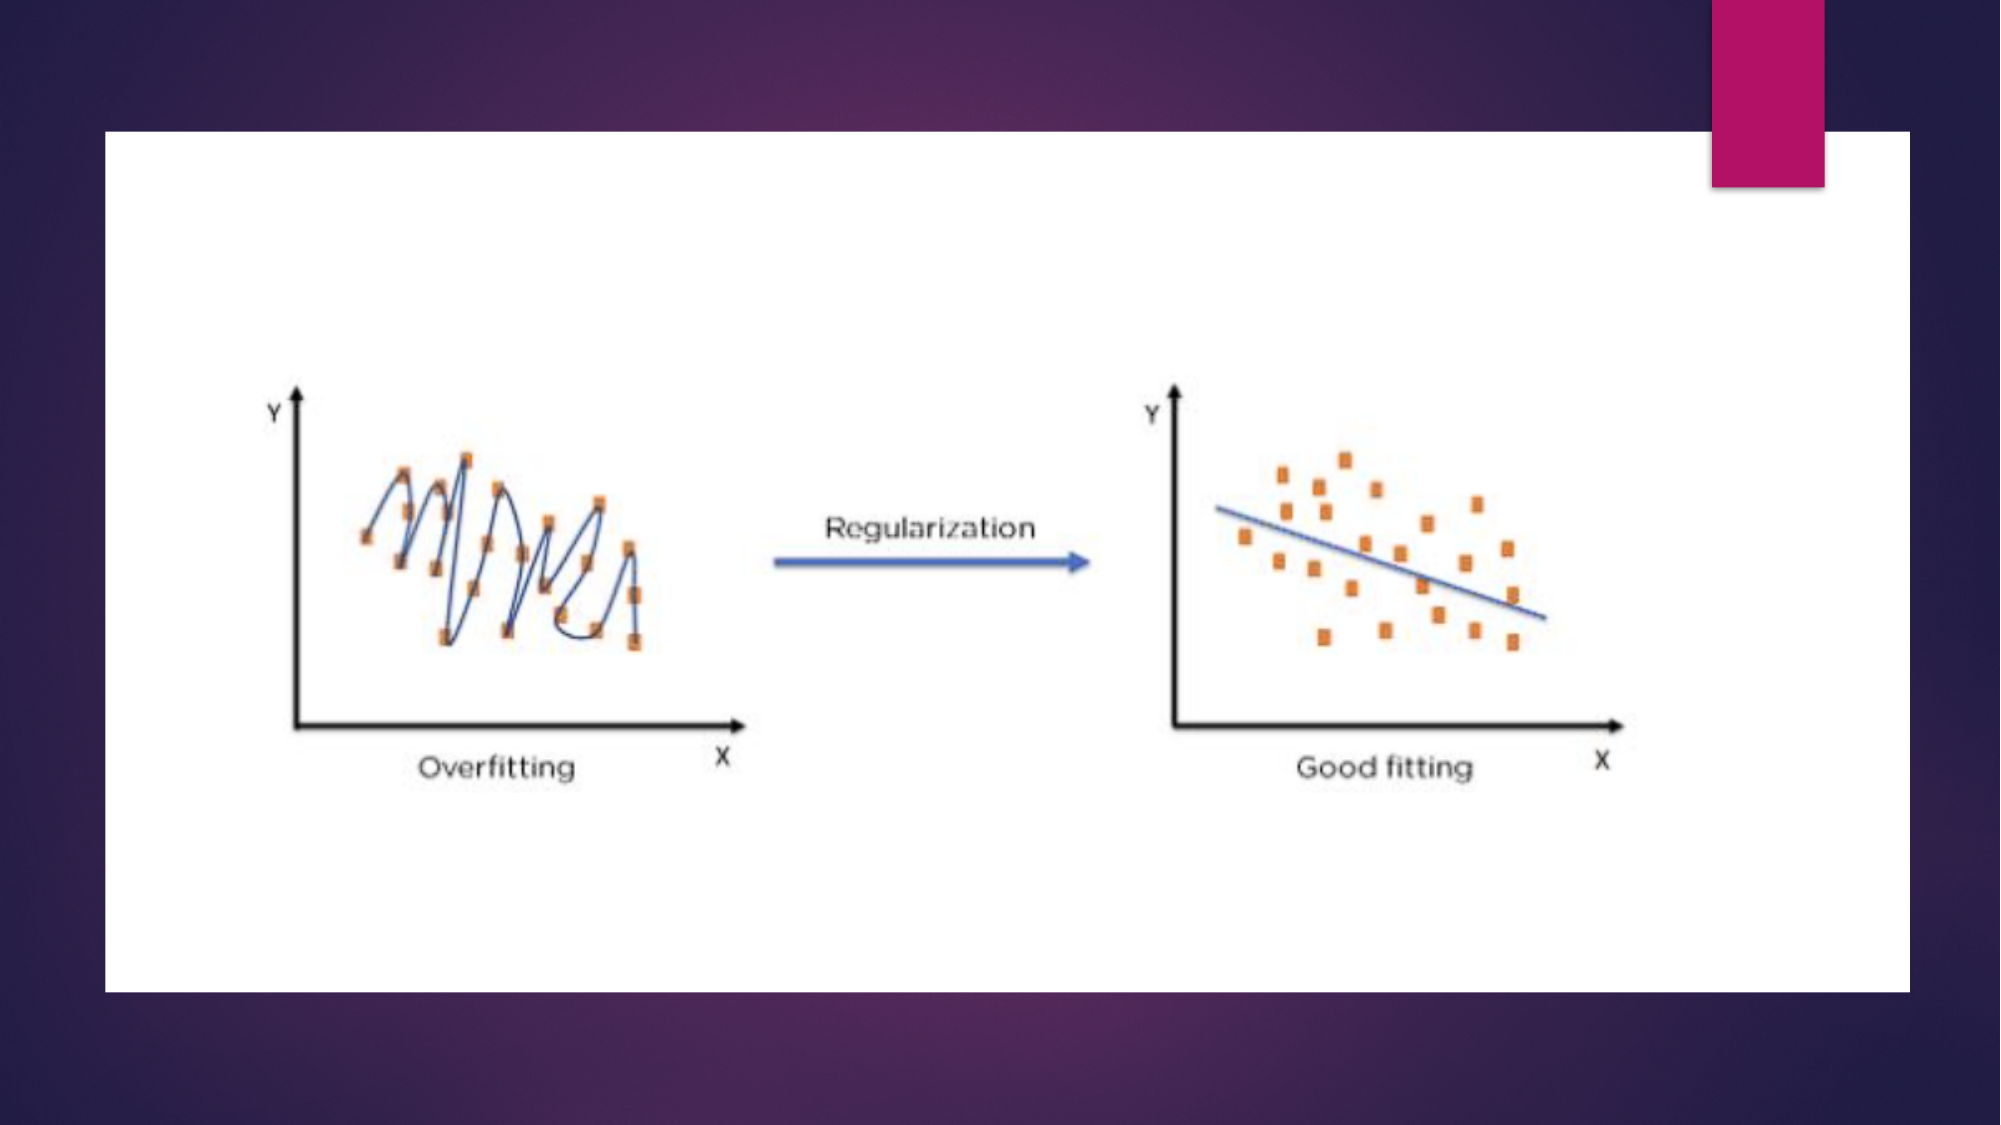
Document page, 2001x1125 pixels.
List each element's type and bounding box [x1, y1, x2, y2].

list [184, 298, 1832, 826]
text_box [1711, 0, 1825, 188]
text_box [0, 0, 2000, 1125]
text_box [104, 130, 1911, 994]
